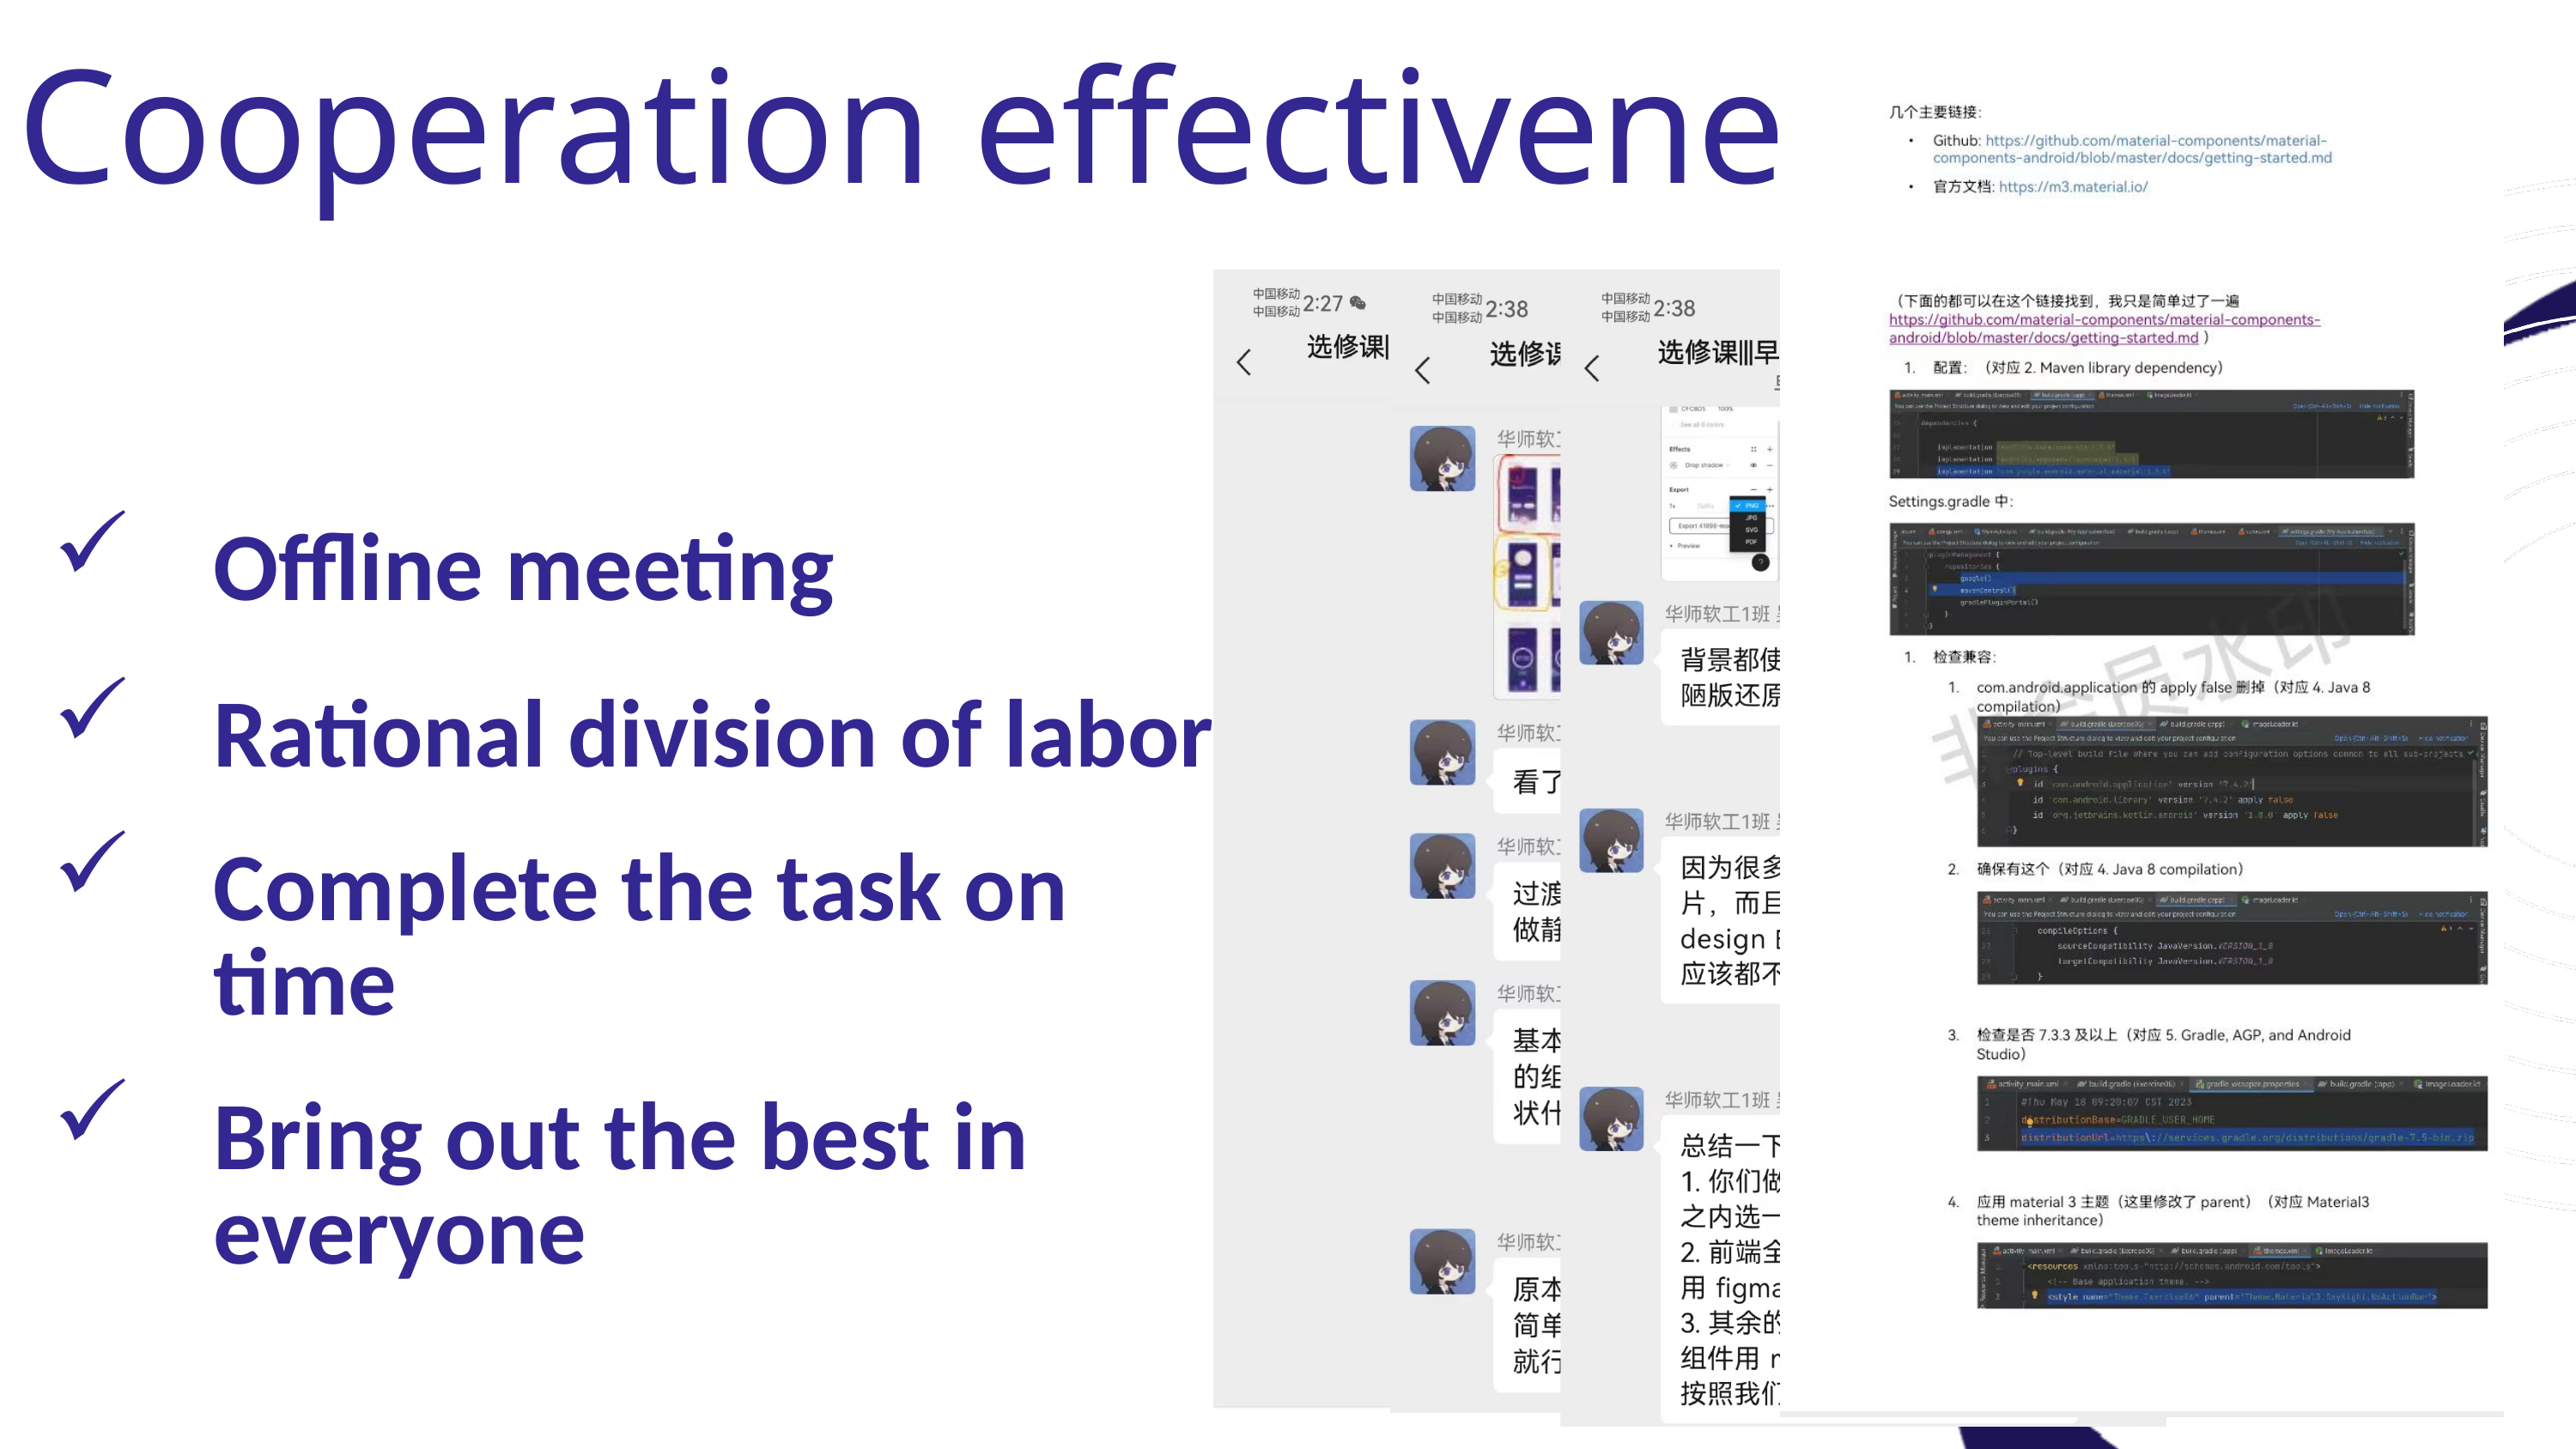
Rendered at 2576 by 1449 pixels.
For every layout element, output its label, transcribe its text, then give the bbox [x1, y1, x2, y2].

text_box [2506, 177, 2576, 1213]
picture [1212, 0, 2576, 1449]
text_box Offline meeting Rational division of labor Complete the task on time Bring out the best in everyone [52, 453, 1207, 1284]
text_box Cooperation effectiveness [17, 0, 1953, 215]
